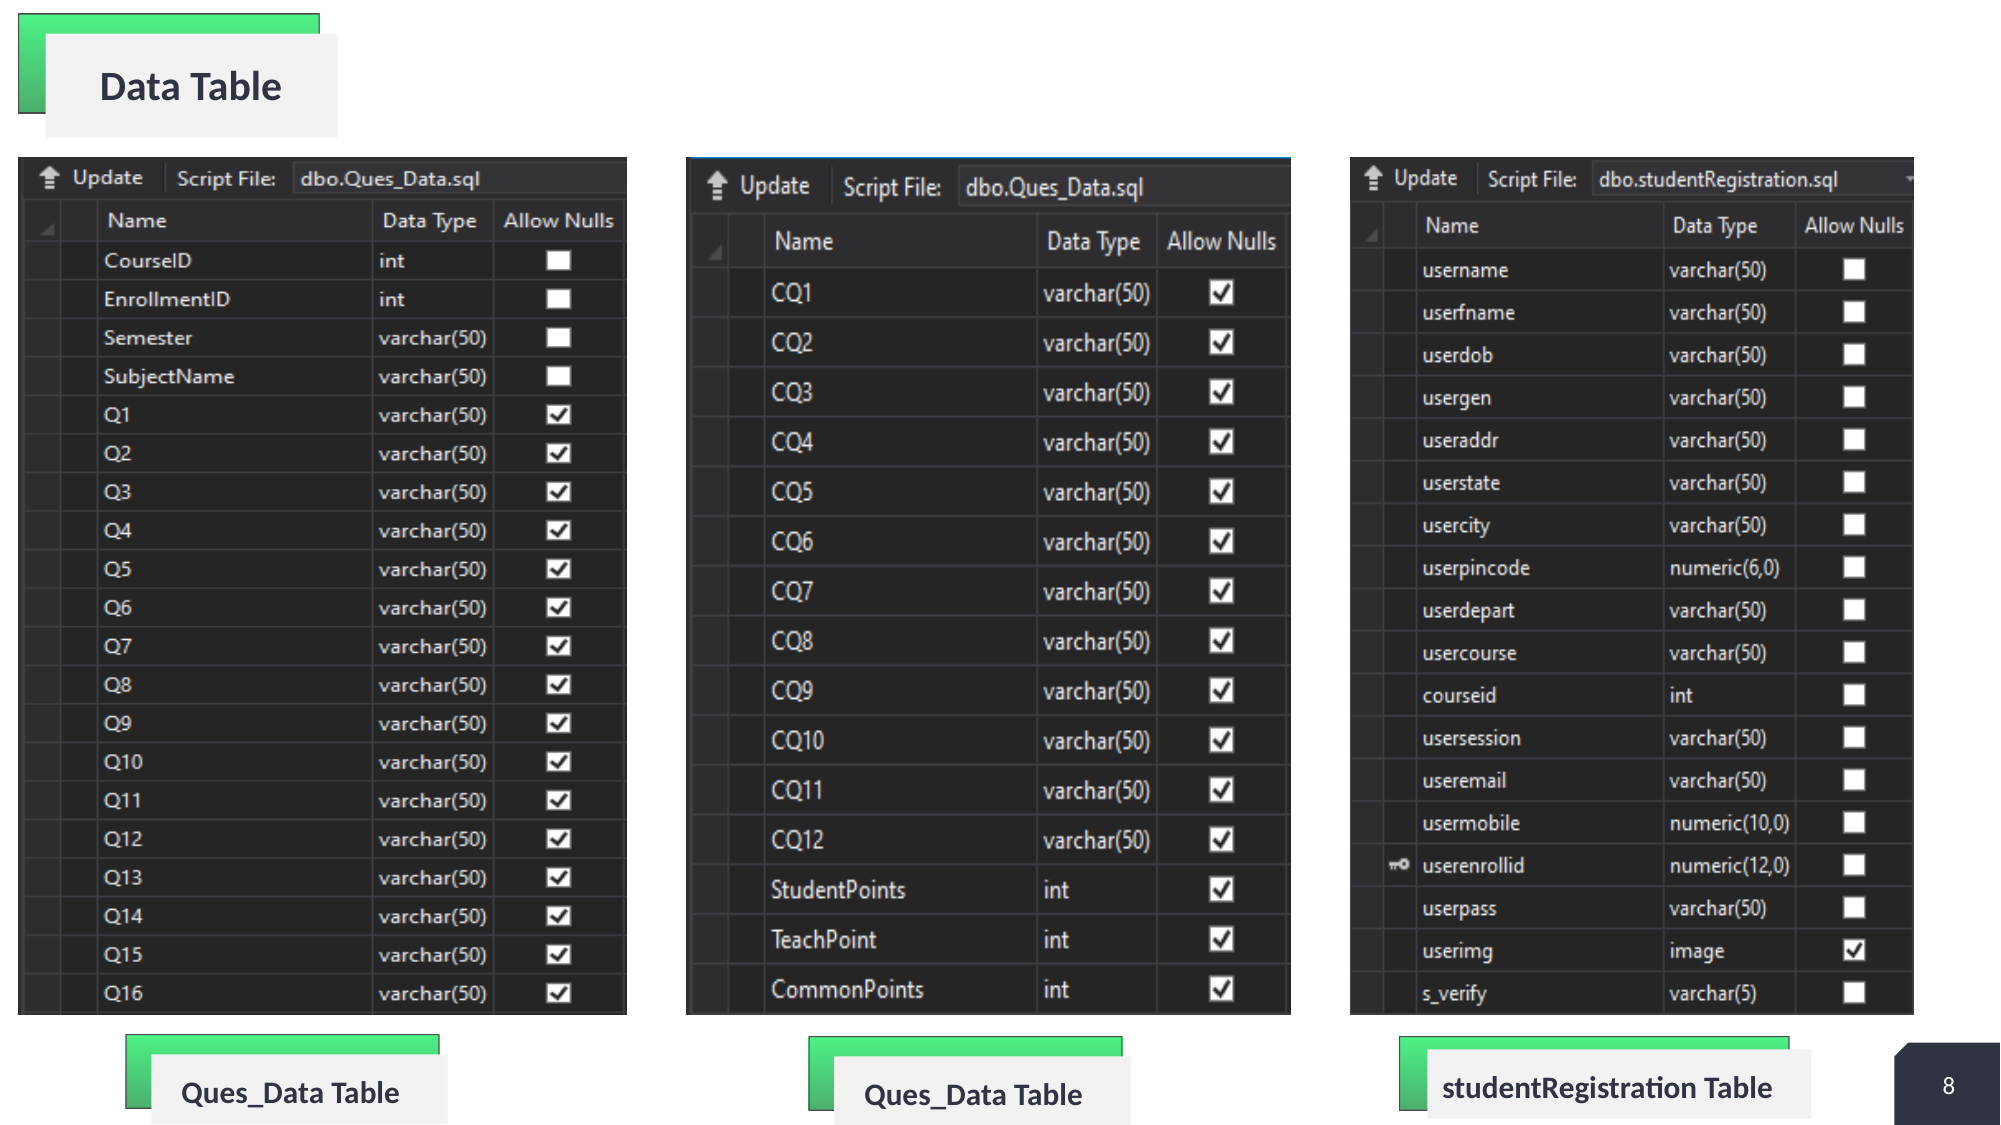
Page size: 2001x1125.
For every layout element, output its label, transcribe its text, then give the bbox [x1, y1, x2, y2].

text_box [150, 1053, 449, 1125]
text_box [45, 33, 339, 138]
text_box [833, 1055, 1132, 1125]
slide_number 8 [1897, 1049, 2000, 1119]
text_box 2 + [17, 13, 321, 114]
text_box 2 + [807, 1035, 1123, 1112]
text_box Ques_Data Table [166, 1065, 444, 1124]
text_box Ques_Data Table [849, 1067, 1127, 1125]
text_box 2 + [1398, 1035, 1790, 1112]
text_box studentRegistration Table [1427, 1060, 1807, 1120]
text_box [1426, 1048, 1812, 1120]
picture [1350, 157, 1914, 1015]
title Data Table [84, 54, 299, 123]
text_box 2 + [125, 1033, 440, 1110]
picture [18, 157, 627, 1015]
picture [686, 157, 1291, 1015]
